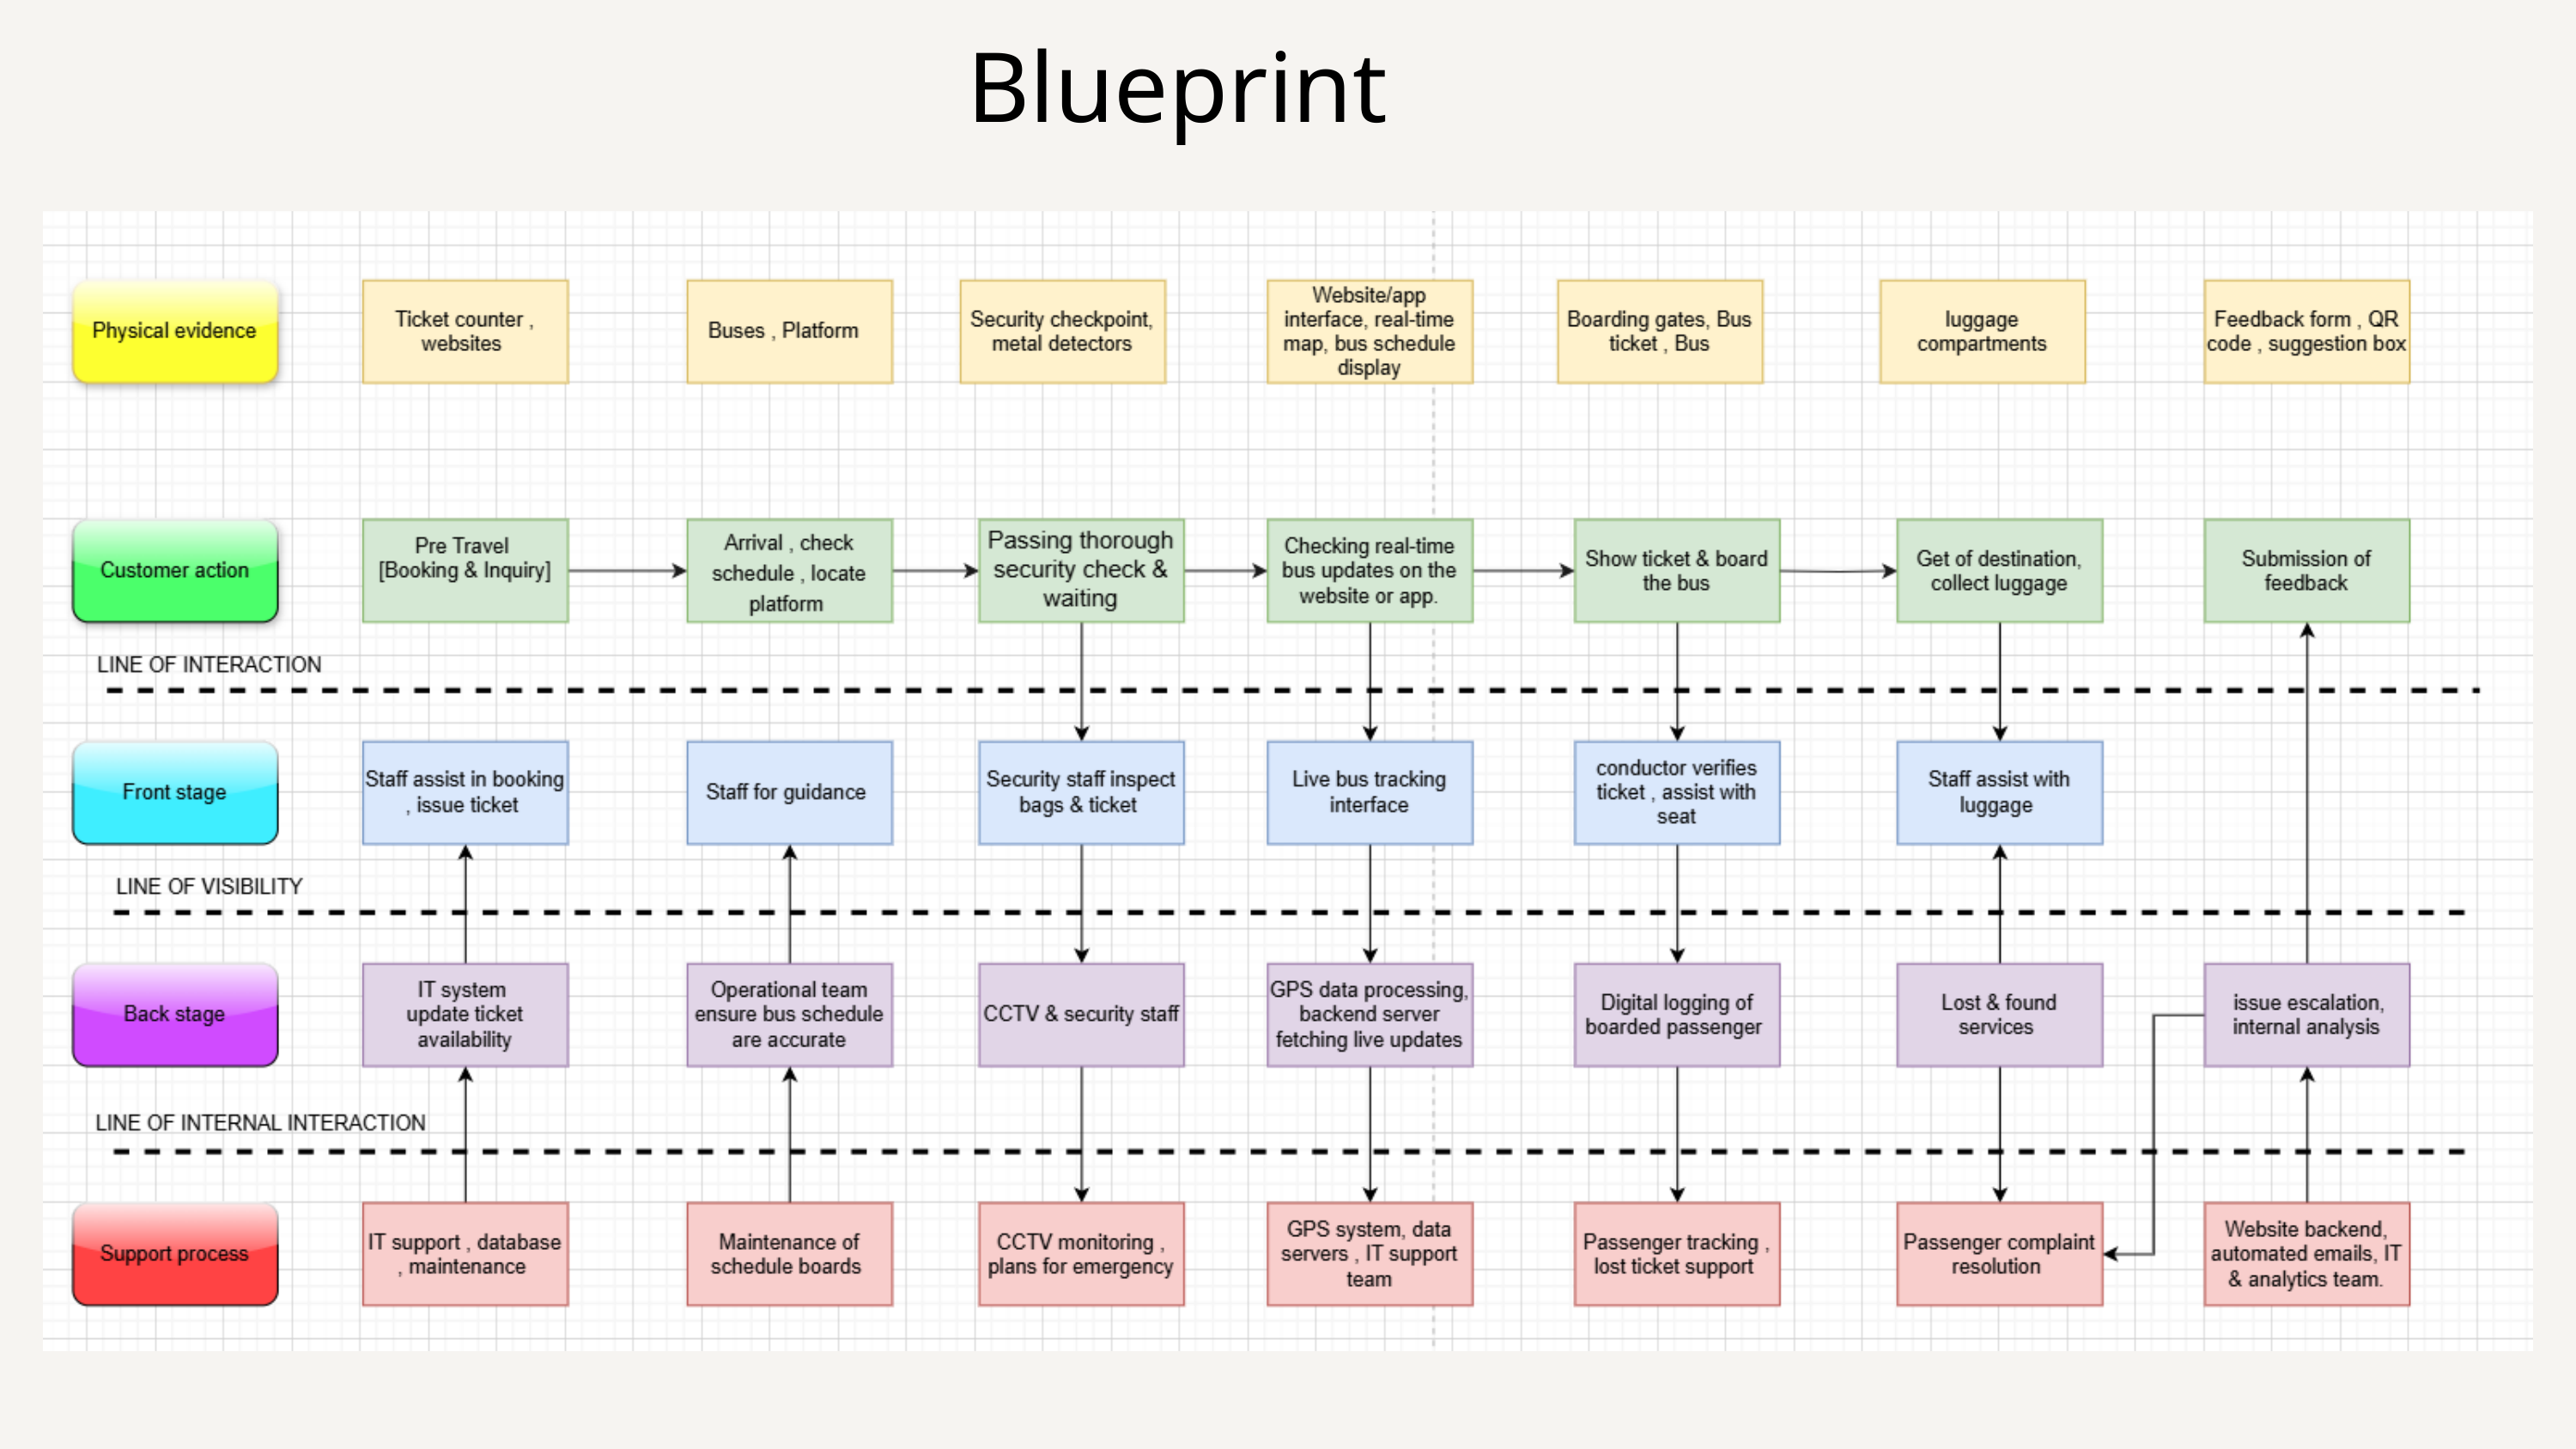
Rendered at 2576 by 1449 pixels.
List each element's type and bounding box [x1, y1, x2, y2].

text_box [966, 27, 1813, 197]
text_box [42, 211, 2534, 1351]
